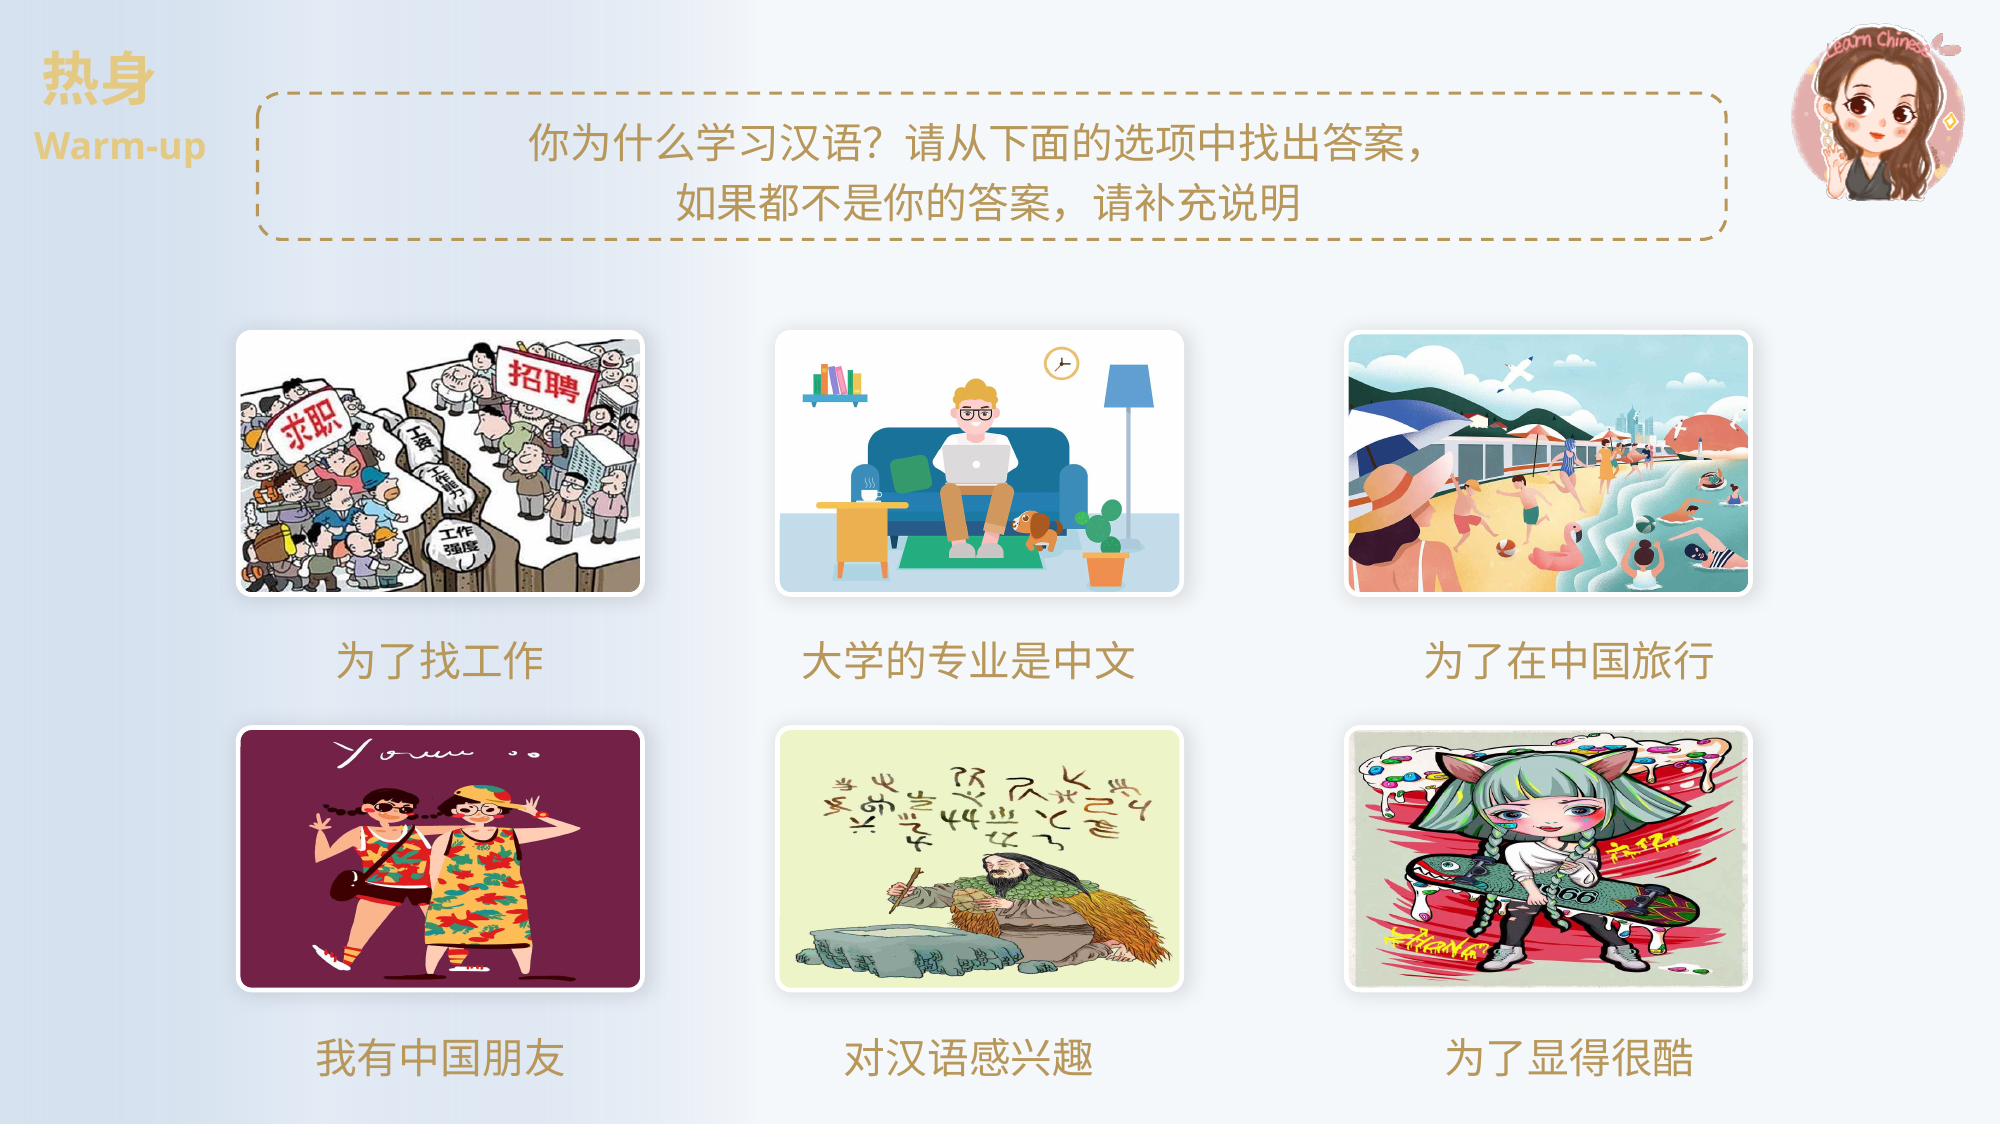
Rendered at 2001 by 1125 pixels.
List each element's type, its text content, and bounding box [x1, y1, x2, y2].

text_box 为了显得很酷 [1429, 1024, 1710, 1090]
text_box [777, 727, 1182, 991]
text_box [238, 727, 643, 991]
text_box [1346, 332, 1751, 595]
text_box [777, 332, 1182, 595]
text_box [1346, 727, 1751, 991]
text_box 为了在中国旅行 [1408, 627, 1731, 693]
text_box 对汉语感兴趣 [829, 1024, 1109, 1090]
text_box 为了找工作 [321, 627, 560, 693]
text_box [238, 332, 643, 595]
text_box 热身 [27, 35, 1066, 120]
text_box 大学的专业是中文 [787, 627, 1151, 693]
picture [0, 0, 2001, 1125]
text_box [257, 93, 1727, 240]
text_box Warm-up [19, 115, 222, 175]
text_box 我有中国朋友 [300, 1024, 581, 1090]
